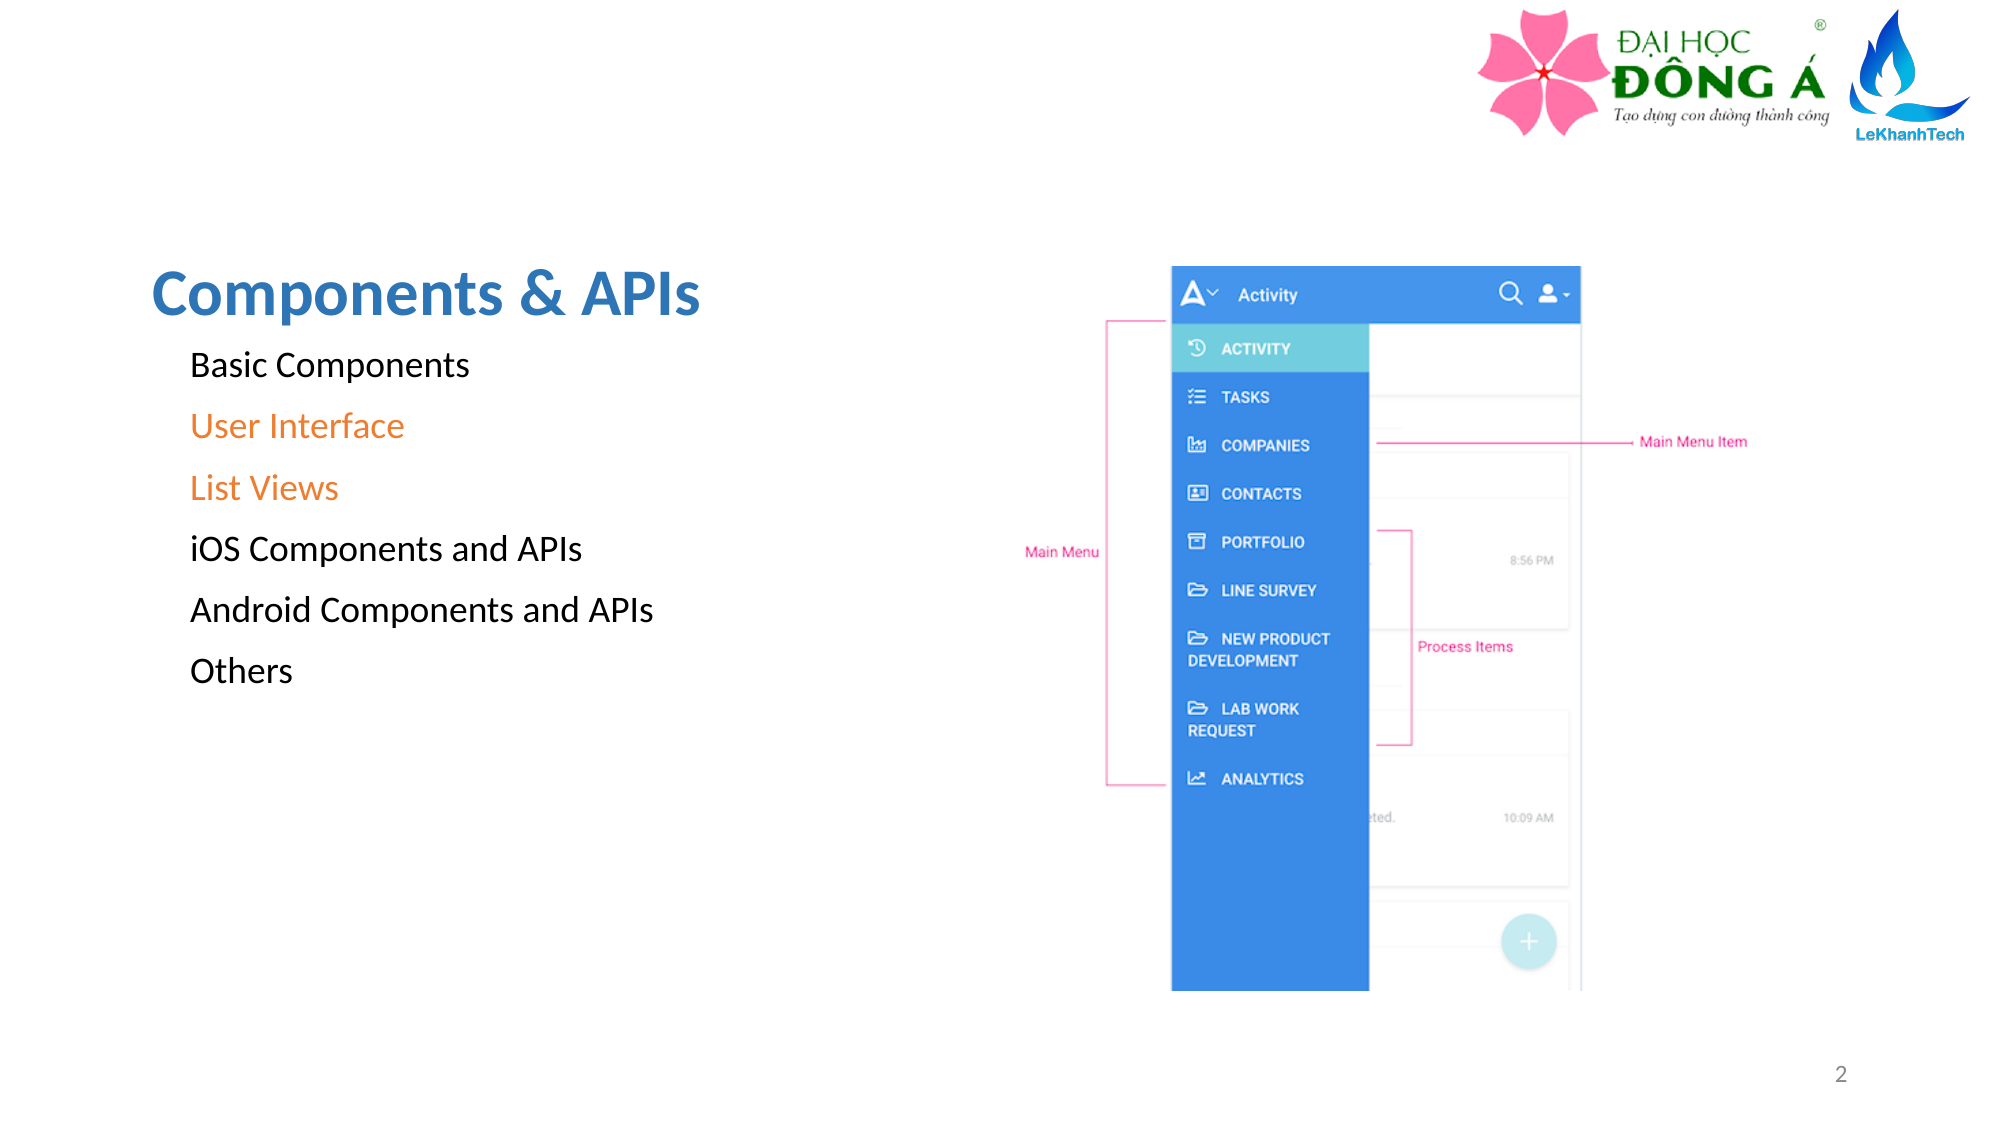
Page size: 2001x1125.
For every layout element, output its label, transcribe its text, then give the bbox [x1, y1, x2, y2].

list Basic Components User Interface List Views iOS Components and APIs Android Components and APIs Others [137, 337, 783, 963]
picture [1001, 266, 1770, 991]
title Components & APIs [137, 75, 783, 337]
slide_number 2 [1412, 1042, 1863, 1103]
picture [1465, 5, 1980, 144]
